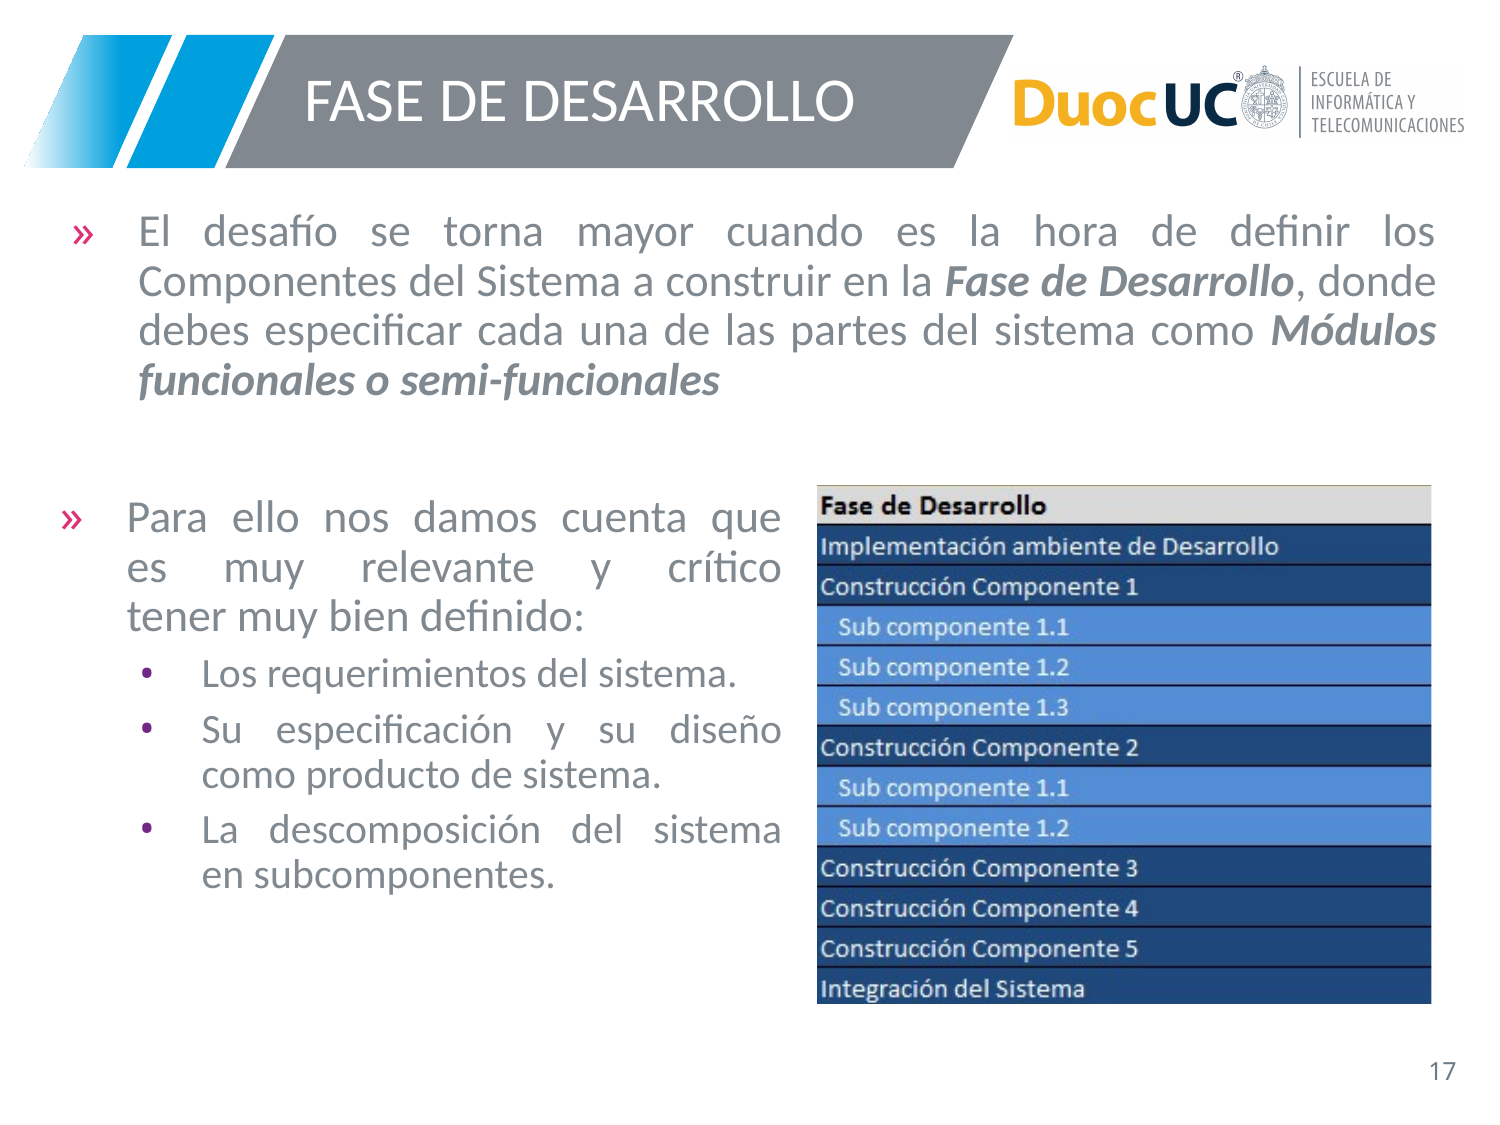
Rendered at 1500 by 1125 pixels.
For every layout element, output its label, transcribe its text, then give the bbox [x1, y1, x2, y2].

text_box Para ello nos damos cuenta que es muy relevante y crítico tener muy bien definido: Los requerimientos del sistema. Su especificación y su diseño como producto de sistema. La descomposición del sistema en subcomponentes. [36, 485, 798, 1105]
title FASE DE DESARROLLO [289, 34, 993, 169]
picture [816, 485, 1432, 1005]
list El desafío se torna mayor cuando es la hora de definir los Componentes del Sistema a construir en la Fase de Desarrollo, donde debes especificar cada una de las partes del sistema como Módulos funcionales o semi-funcionales [48, 199, 1452, 486]
picture [1013, 63, 1465, 140]
